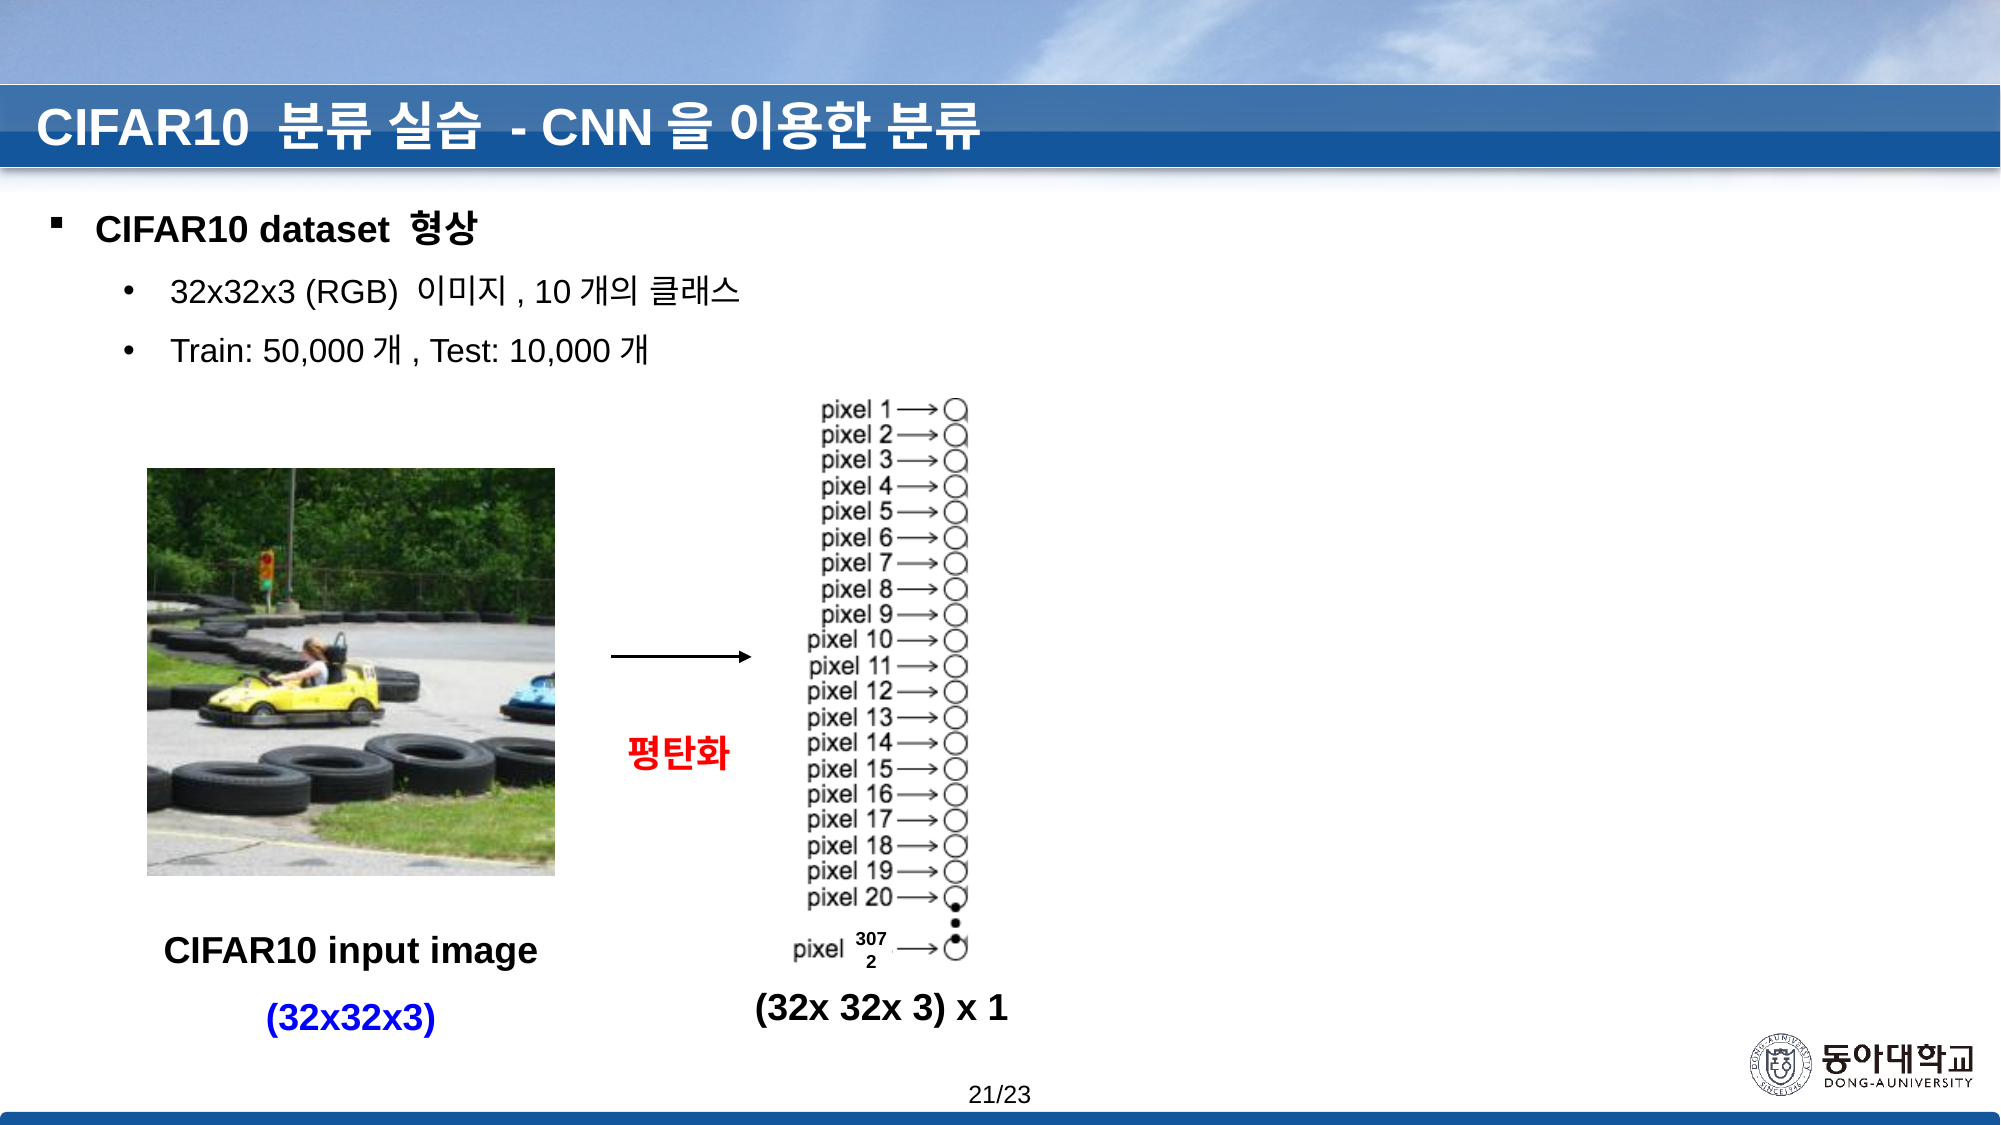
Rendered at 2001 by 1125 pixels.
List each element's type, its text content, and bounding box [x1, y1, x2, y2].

text_box CIFAR10 dataset 형상 32x32x3 (RGB) 이미지, 10개의 클래스 Train: 50,000개, Test: 10,000개 [33, 174, 757, 377]
picture [1742, 1024, 1983, 1110]
text_box 평탄화 [612, 722, 738, 783]
text_box CIFAR10 input image (32x32x3) [148, 895, 554, 1046]
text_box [738, 398, 1026, 1037]
text_box CIFAR10 분류 실습 - CNN을 이용한 분류 [22, 85, 998, 164]
picture [0, 85, 2000, 167]
picture [147, 468, 555, 876]
